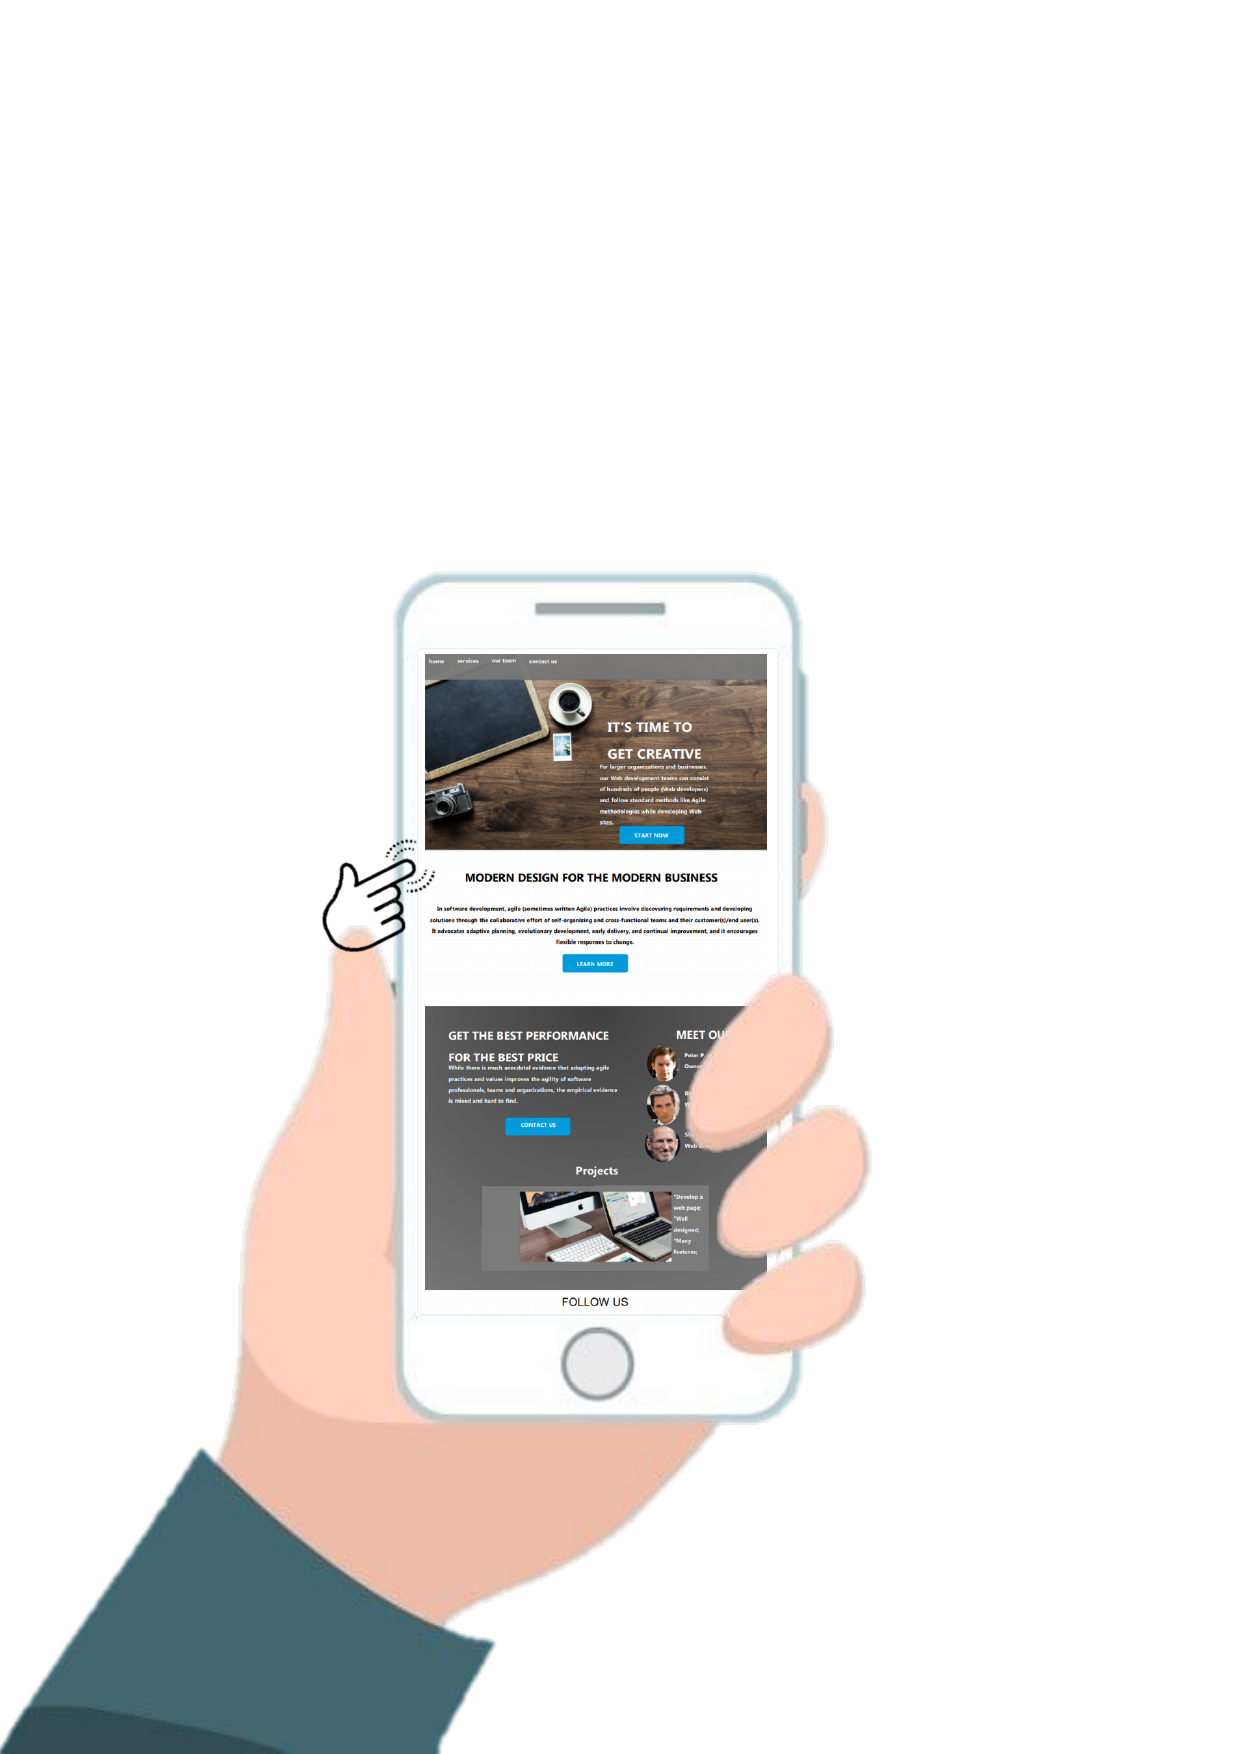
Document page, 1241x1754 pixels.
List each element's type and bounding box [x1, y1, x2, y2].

picture [0, 430, 1203, 1754]
